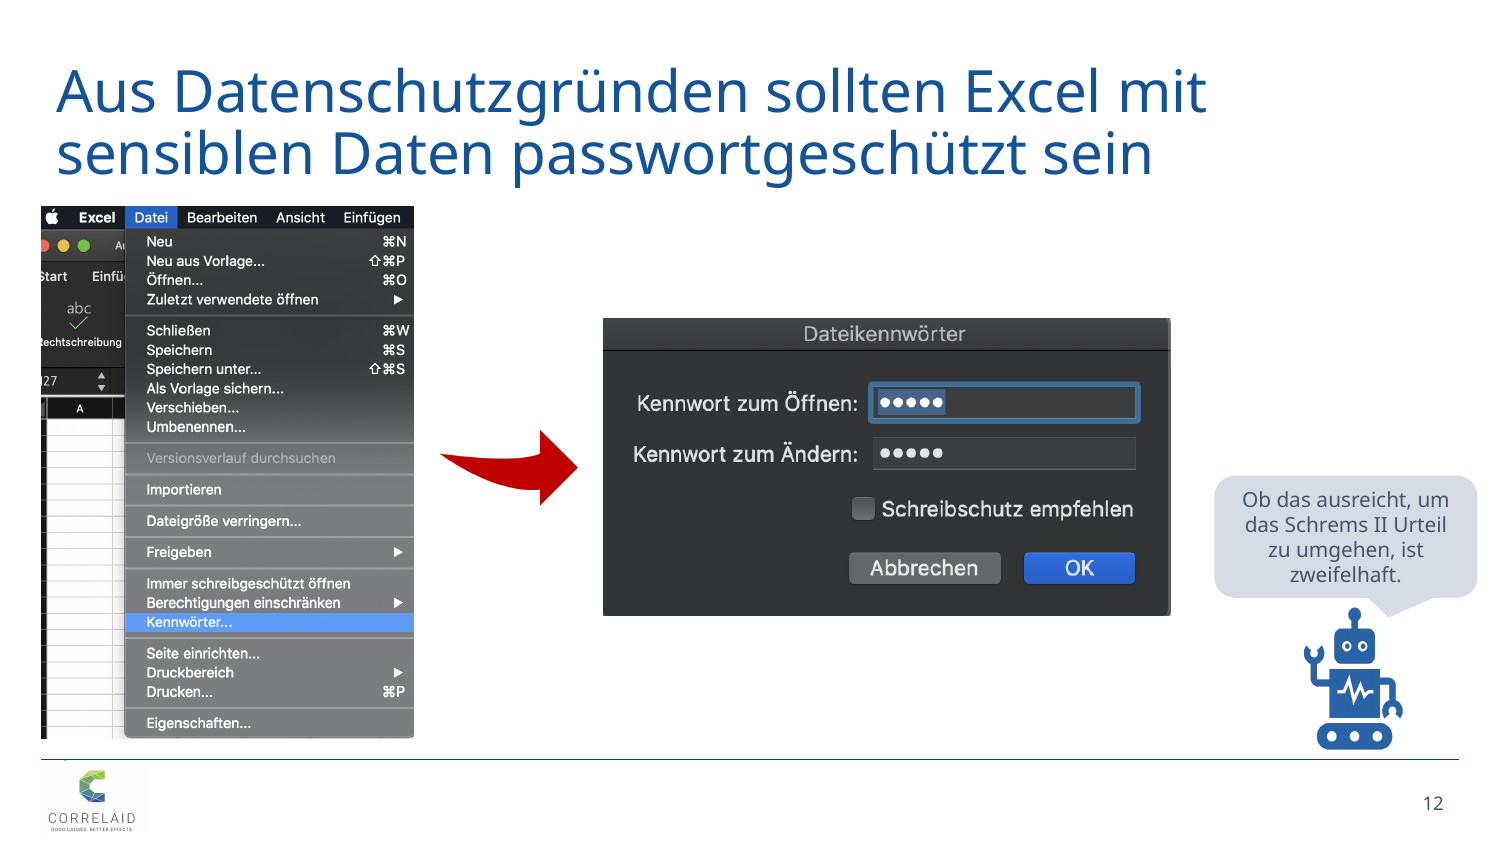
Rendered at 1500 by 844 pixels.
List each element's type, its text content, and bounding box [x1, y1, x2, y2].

picture [41, 760, 149, 837]
text_box Ob das ausreicht, um das Schrems II Urteil zu umgehen, ist zweifelhaft. [1213, 474, 1479, 601]
picture [433, 392, 584, 543]
title Aus Datenschutzgründen sollten Excel mit sensiblen Daten passwortgeschützt sein [41, 43, 1459, 207]
picture [603, 318, 1171, 616]
picture [41, 206, 414, 739]
picture [1279, 597, 1430, 765]
